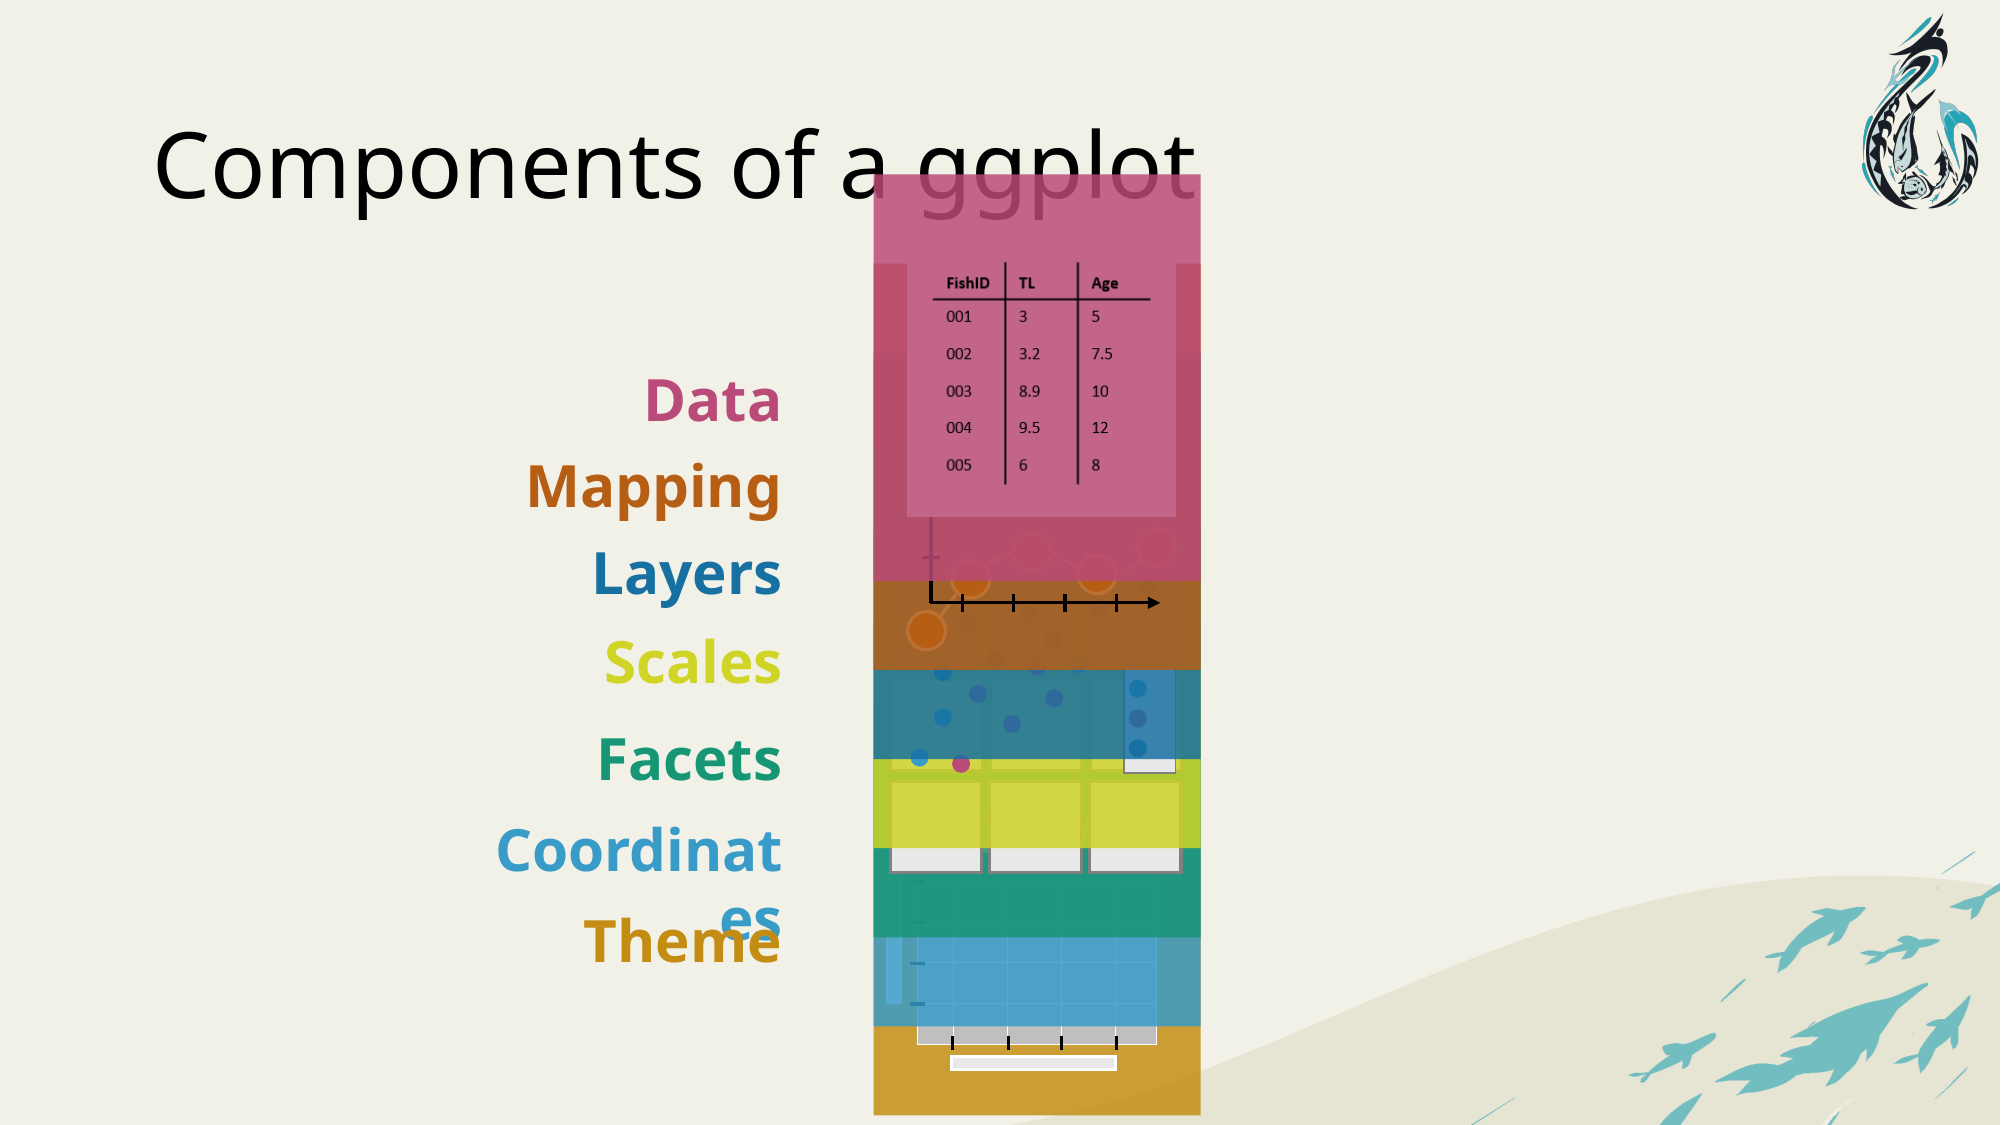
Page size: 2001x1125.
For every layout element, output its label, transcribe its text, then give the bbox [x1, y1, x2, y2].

text_box Mapping [505, 442, 797, 527]
picture [1851, 13, 1985, 214]
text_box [873, 582, 1202, 671]
text_box Scales [483, 617, 798, 702]
text_box Facets [482, 714, 797, 799]
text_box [873, 671, 1202, 760]
title Components of a ggplot [137, 59, 1863, 278]
text_box Layers [483, 528, 798, 614]
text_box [873, 173, 1202, 582]
text_box Theme [469, 896, 797, 982]
picture [978, 841, 2000, 1125]
text_box Coordinates [470, 805, 798, 960]
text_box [873, 938, 1202, 1116]
text_box Data [538, 355, 798, 441]
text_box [873, 760, 1202, 849]
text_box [873, 849, 1202, 938]
